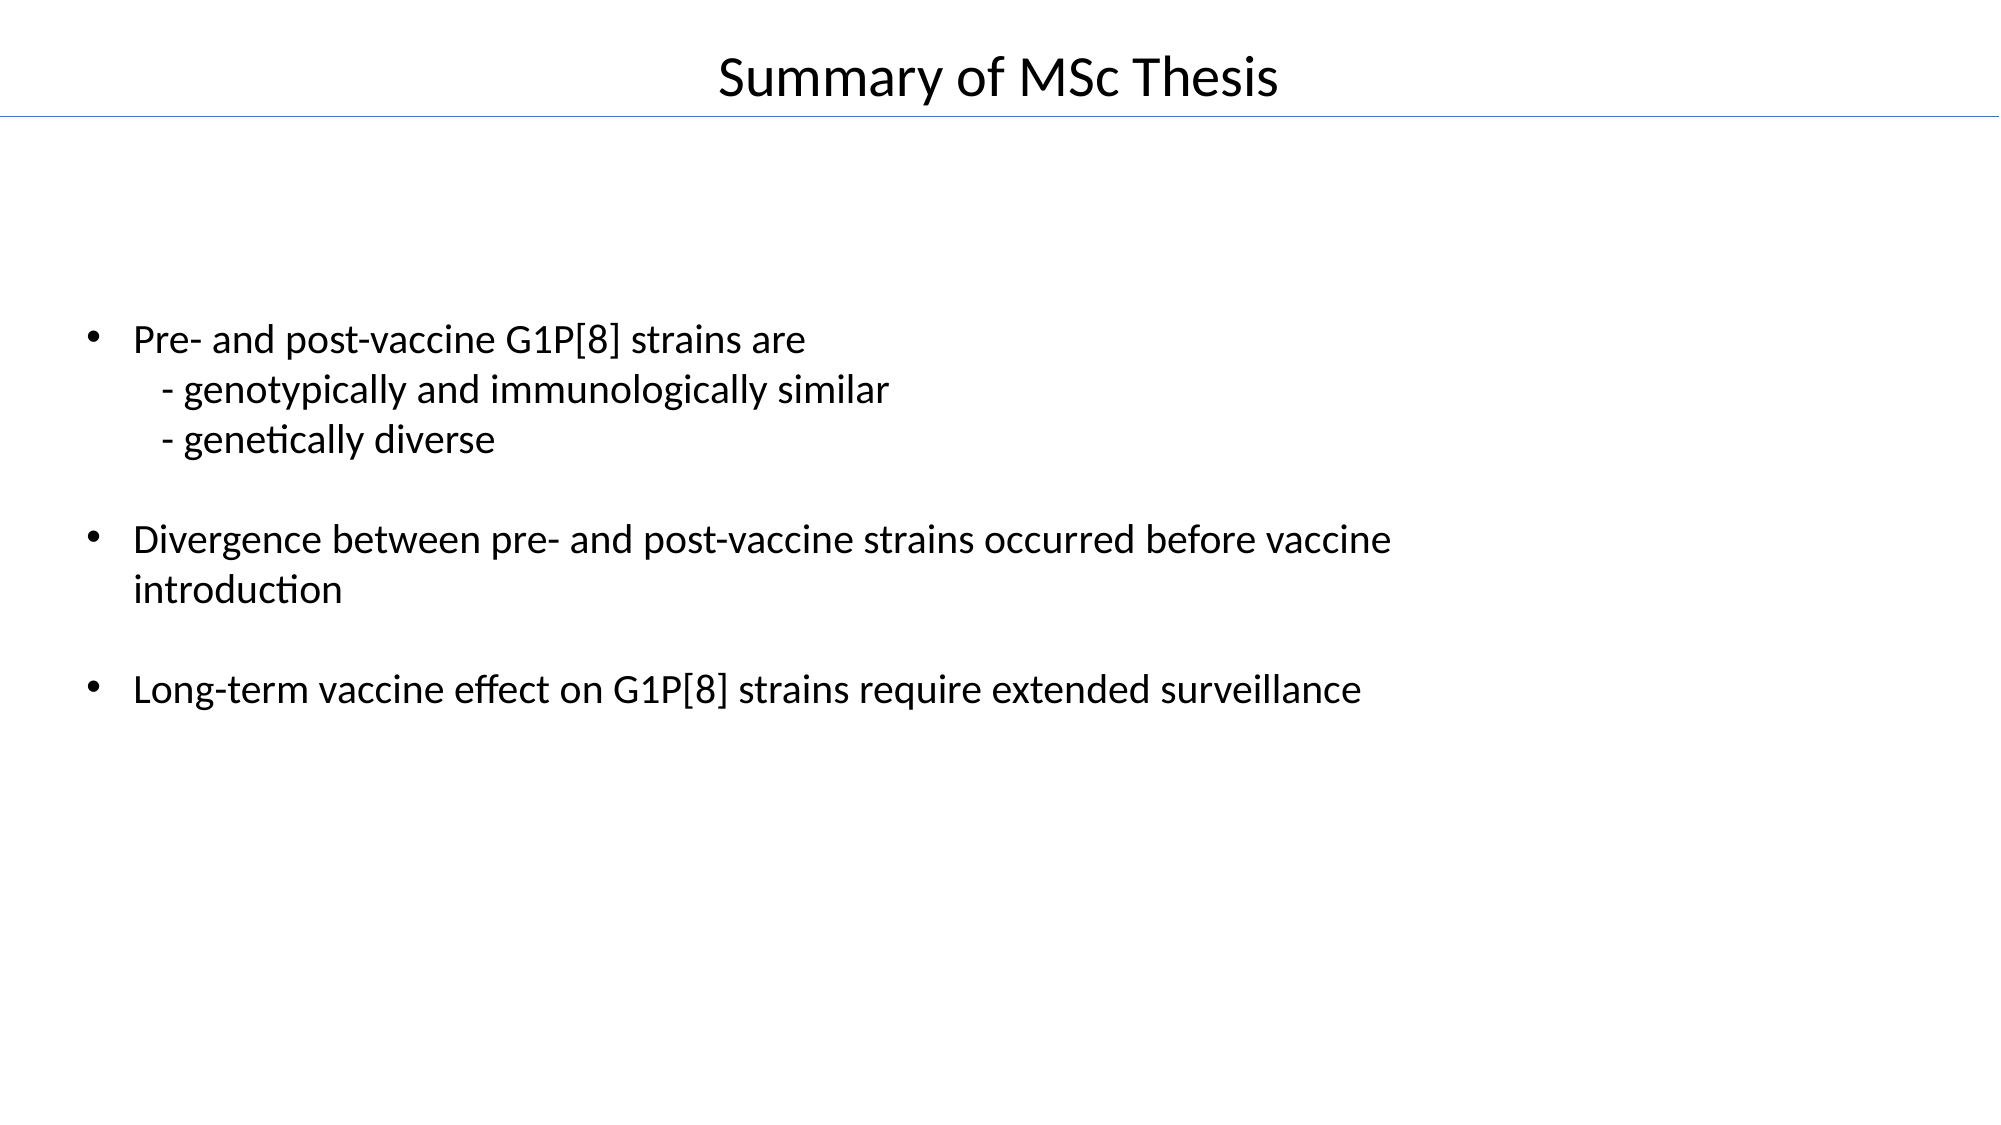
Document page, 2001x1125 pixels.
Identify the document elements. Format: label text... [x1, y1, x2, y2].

text_box Pre- and post-vaccine G1P[8] strains are - genotypically and immunologically similar - genetically diverse Divergence between pre- and post-vaccine strains occurred before vaccine introduction Long-term vaccine effect on G1P[8] strains require extended surveillance [71, 253, 1589, 719]
text_box Summary of MSc Thesis [684, 30, 1315, 115]
